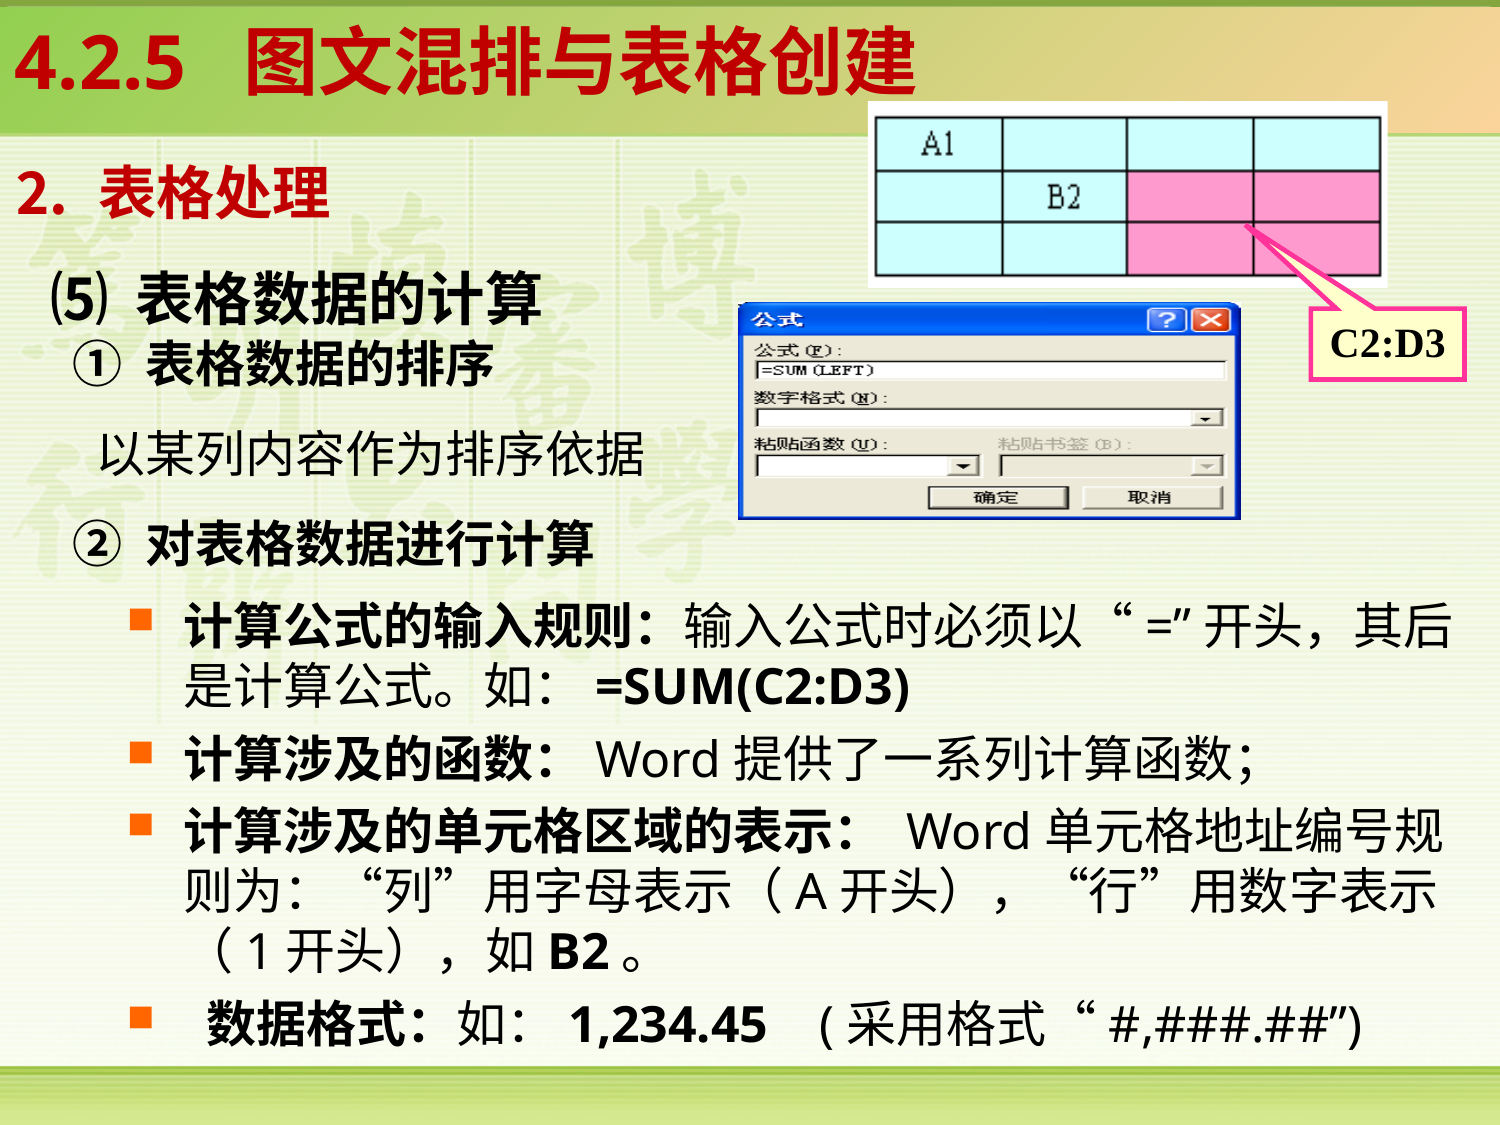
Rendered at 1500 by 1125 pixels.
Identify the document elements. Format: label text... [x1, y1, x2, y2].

slide_number [112, 1025, 425, 1100]
text_box C2:D3 [1310, 298, 1465, 380]
picture [0, 101, 1500, 1125]
text_box ⑸ 表格数据的计算 ① 表格数据的排序 以某列内容作为排序依据 ② 对表格数据进行计算 [35, 220, 1436, 580]
slide_number [1074, 1025, 1388, 1100]
picture [737, 302, 1241, 521]
subtitle ⒉ 表格处理 [0, 148, 604, 262]
picture [0, 0, 1500, 7]
text_box 计算公式的输入规则：输入公式时必须以“=”开头，其后是计算公式。如：=SUM(C2:D3) 计算涉及的函数：Word提供了一系列计算函数； 计算涉及的单元格区域的表示： Word单元格地址编号规则为：“列”用字母表示（A开头），“行”用数字表示（1开头），如B2。 数据格式：如：1,234.45 (采用格式“#,###.##”) [112, 587, 1483, 1060]
footer [512, 1025, 988, 1100]
text_box 4.2.5 图文混排与表格创建 [0, 7, 1500, 133]
